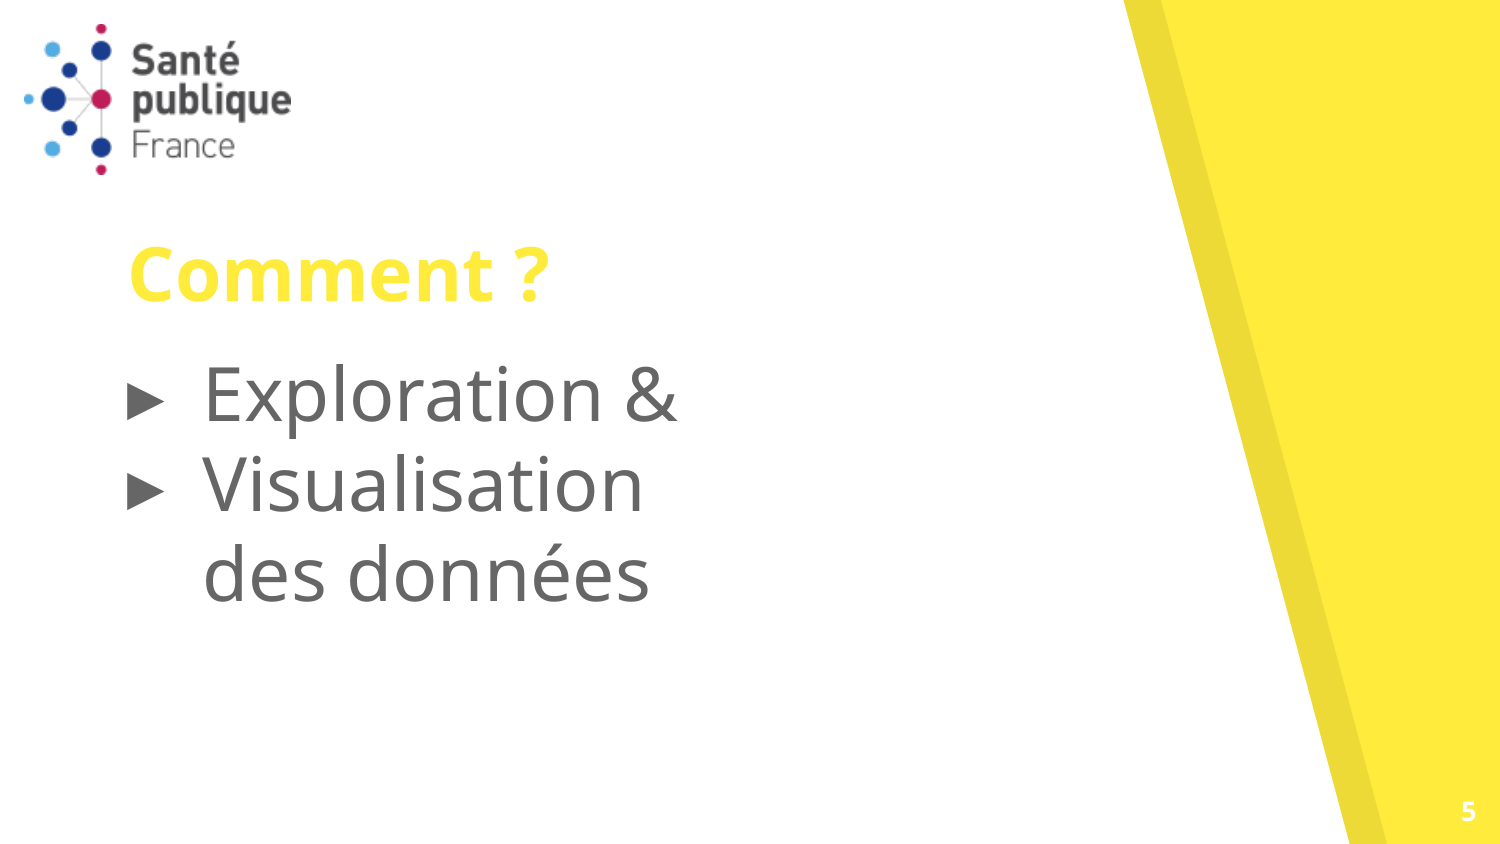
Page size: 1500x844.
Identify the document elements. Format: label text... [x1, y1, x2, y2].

picture [24, 24, 291, 176]
subtitle Exploration & Visualisation des données [112, 331, 856, 694]
slide_number ‹#› [1401, 779, 1492, 844]
title Comment ? [112, 213, 856, 331]
